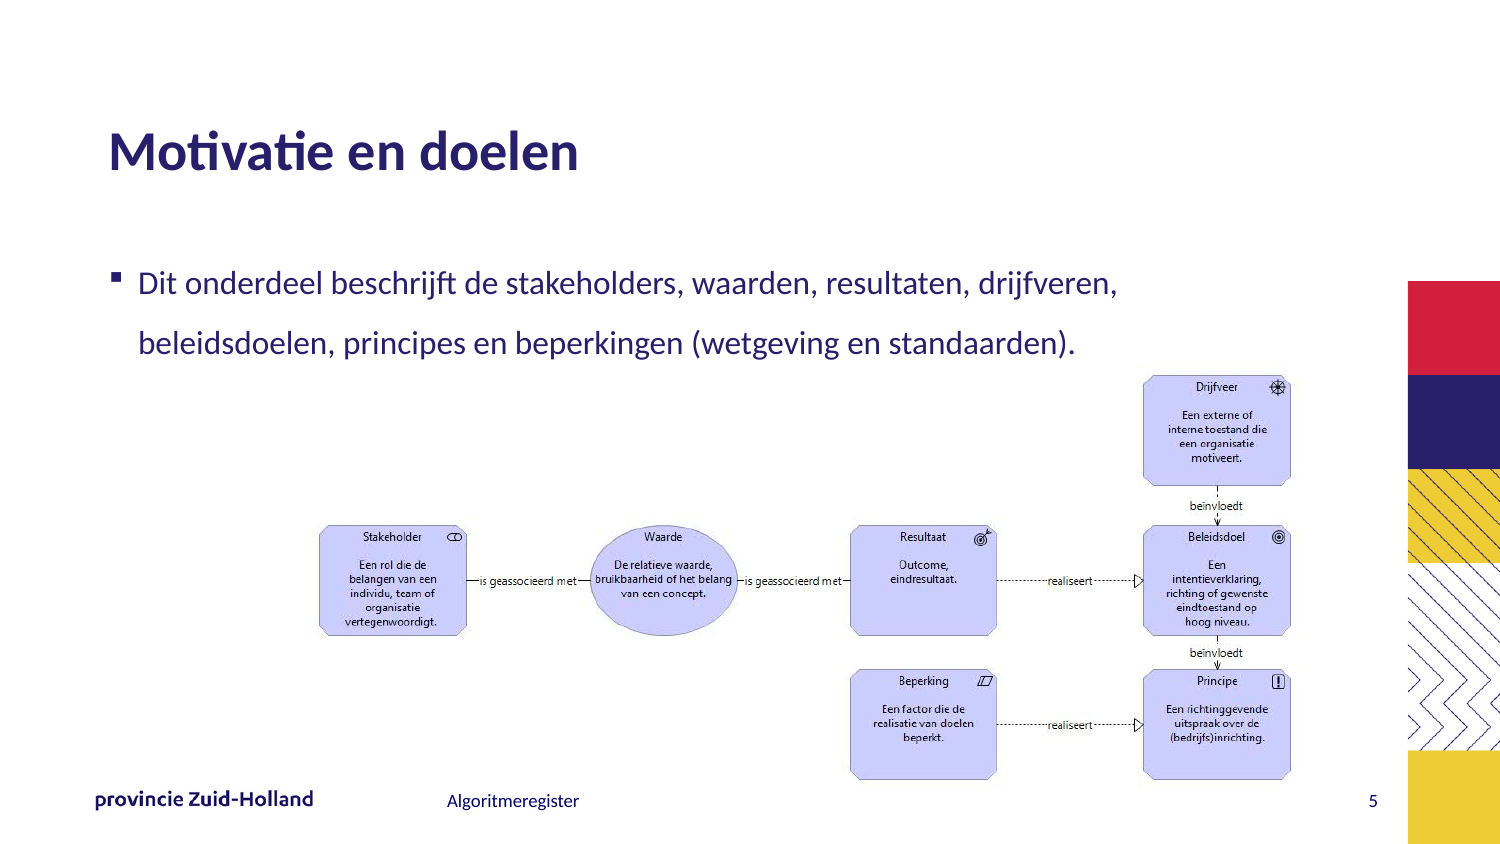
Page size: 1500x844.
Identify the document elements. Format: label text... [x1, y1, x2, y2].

footer Algoritmeregister [447, 789, 922, 812]
title Motivatie en doelen [93, 114, 1380, 196]
list Dit onderdeel beschrijft de stakeholders, waarden, resultaten, drijfveren, beleidsdoelen, principes en beperkingen (wetgeving en standaarden). [93, 234, 1233, 444]
slide_number 4 [1027, 788, 1378, 812]
picture [0, 0, 1500, 844]
